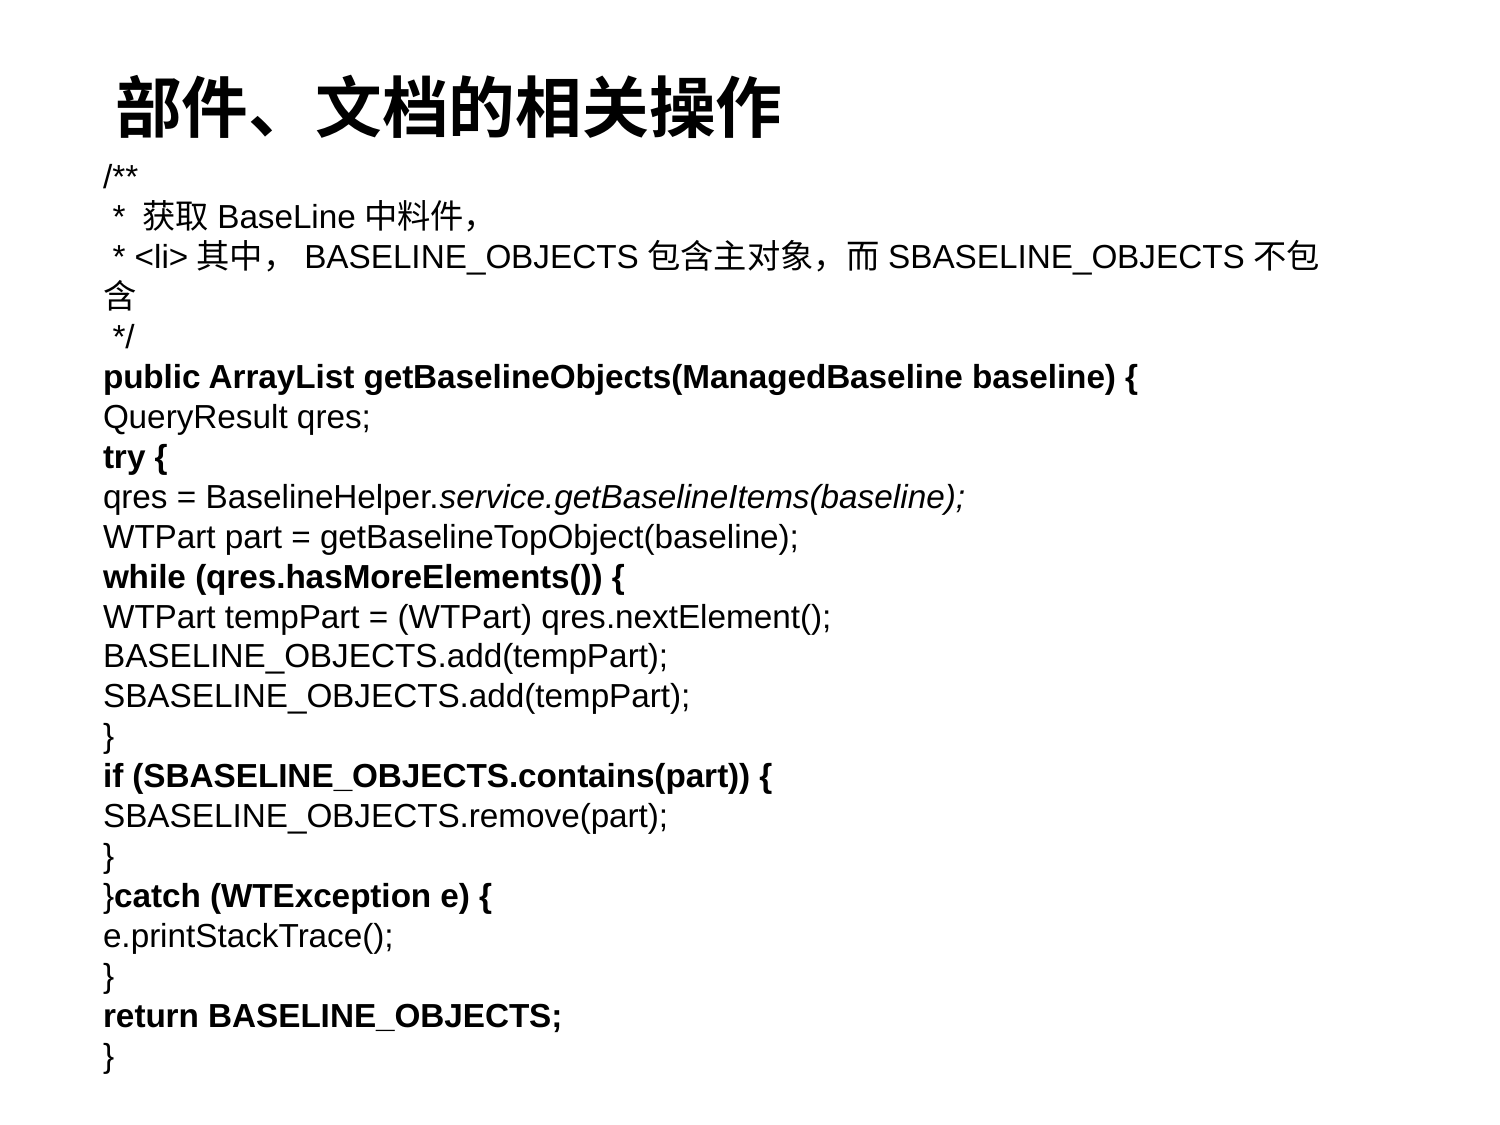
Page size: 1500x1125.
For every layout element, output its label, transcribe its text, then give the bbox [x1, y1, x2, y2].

text_box /** * 获取BaseLine中料件， * <li>其中，BASELINE_OBJECTS包含主对象，而SBASELINE_OBJECTS不包含 */ public ArrayList getBaselineObjects(ManagedBaseline baseline) { QueryResult qres; try { qres = BaselineHelper.service.getBaselineItems(baseline); WTPart part = getBaselineTopObject(baseline); while (qres.hasMoreElements()) { WTPart tempPart = (WTPart) qres.nextElement(); BASELINE_OBJECTS.add(tempPart); SBASELINE_OBJECTS.add(tempPart); } if (SBASELINE_OBJECTS.contains(part)) { SBASELINE_OBJECTS.remove(part); } }catch (WTException e) { e.printStackTrace(); } return BASELINE_OBJECTS; } [88, 148, 1353, 1082]
title 部件、文档的相关操作 [100, 52, 1395, 154]
